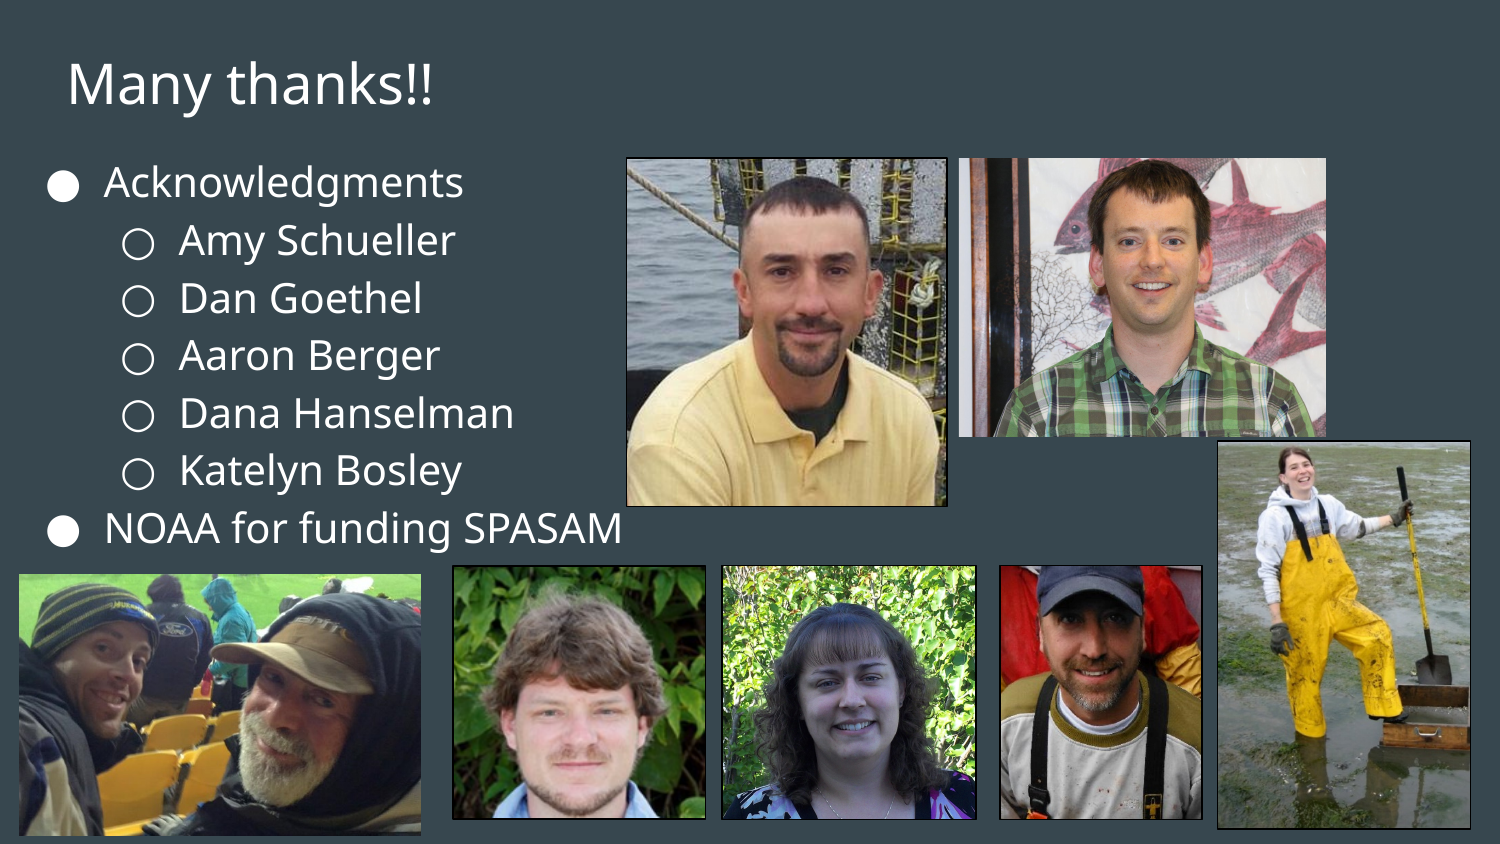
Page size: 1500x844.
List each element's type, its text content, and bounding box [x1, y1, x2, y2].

picture [1000, 565, 1202, 819]
picture [1218, 441, 1470, 829]
picture [722, 565, 976, 820]
list Acknowledgments Amy Schueller Dan Goethel Aaron Berger Dana Hanselman Katelyn Bosley NOAA for funding SPASAM [13, 133, 1412, 829]
picture [19, 574, 421, 836]
picture [453, 566, 705, 819]
picture [626, 158, 947, 507]
title Many thanks!! [51, 23, 1449, 154]
picture [958, 158, 1327, 437]
